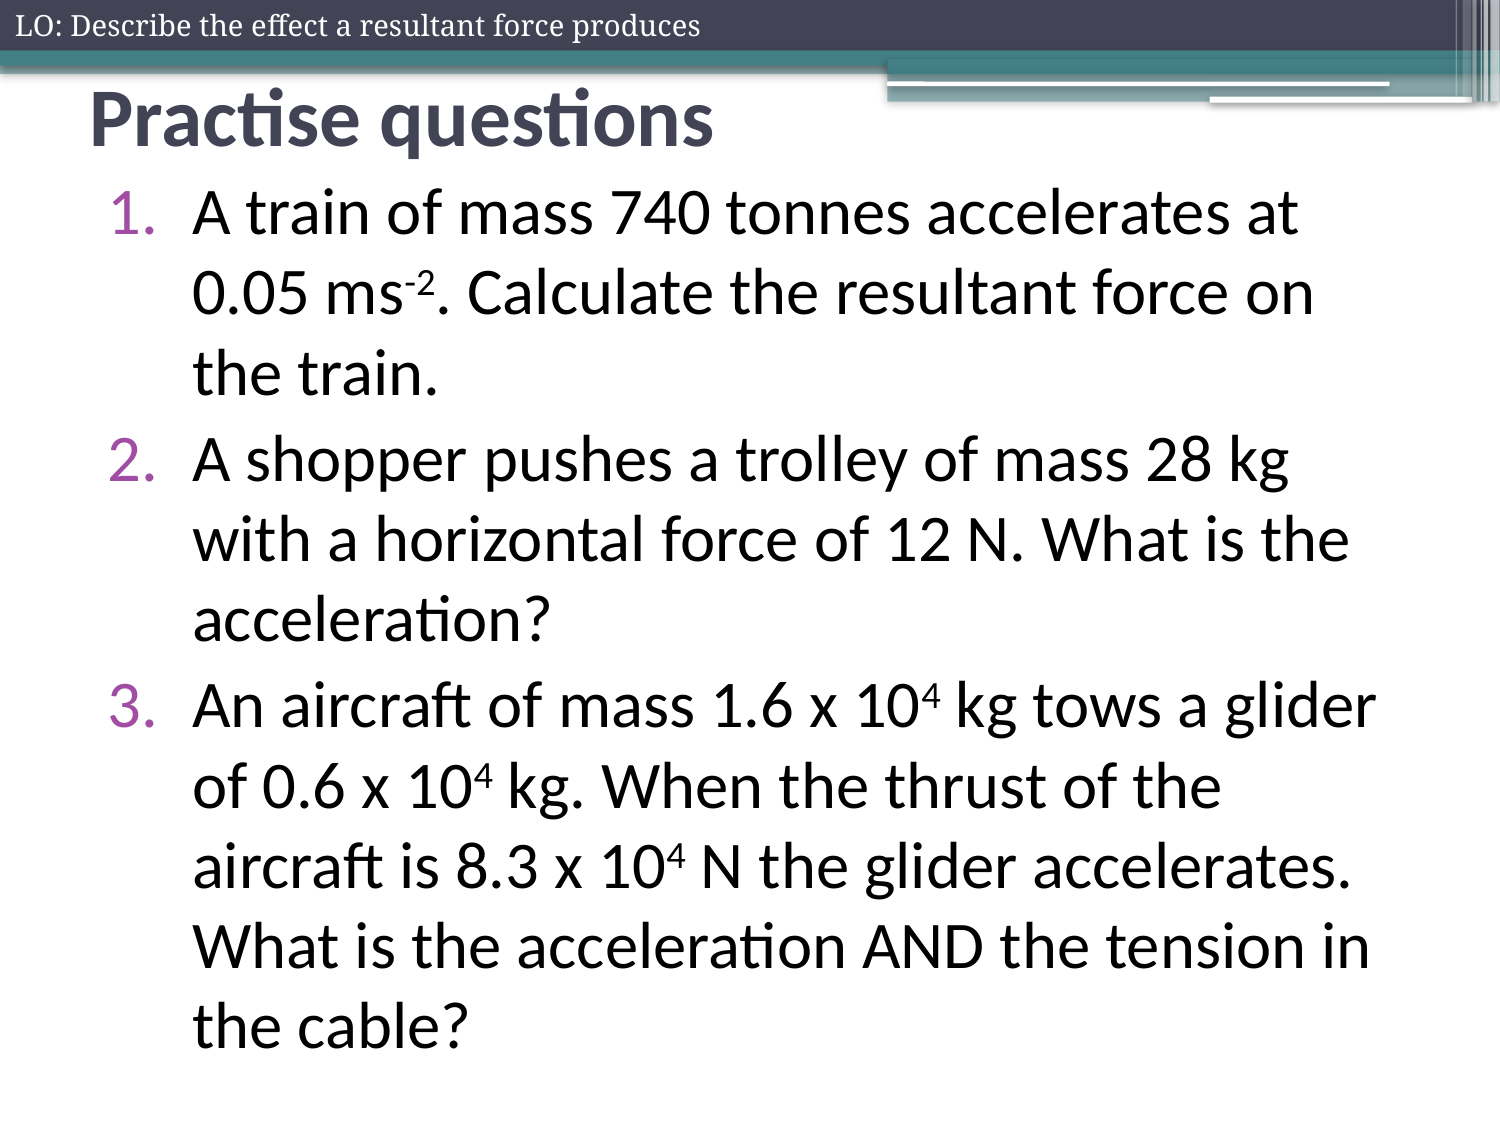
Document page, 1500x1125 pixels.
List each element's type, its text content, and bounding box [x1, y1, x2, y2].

text_box LO: Describe the effect a resultant force produces [0, 0, 1495, 50]
list A train of mass 740 tonnes accelerates at 0.05 ms-2. Calculate the resultant force on the train. A shopper pushes a trolley of mass 28 kg with a horizontal force of 12 N. What is the acceleration? An aircraft of mass 1.6 x 104 kg tows a glider of 0.6 x 104 kg. When the thrust of the aircraft is 8.3 x 104 N the glider accelerates. What is the acceleration AND the tension in the cable? [75, 160, 1425, 1071]
title Practise questions [75, 50, 1425, 160]
